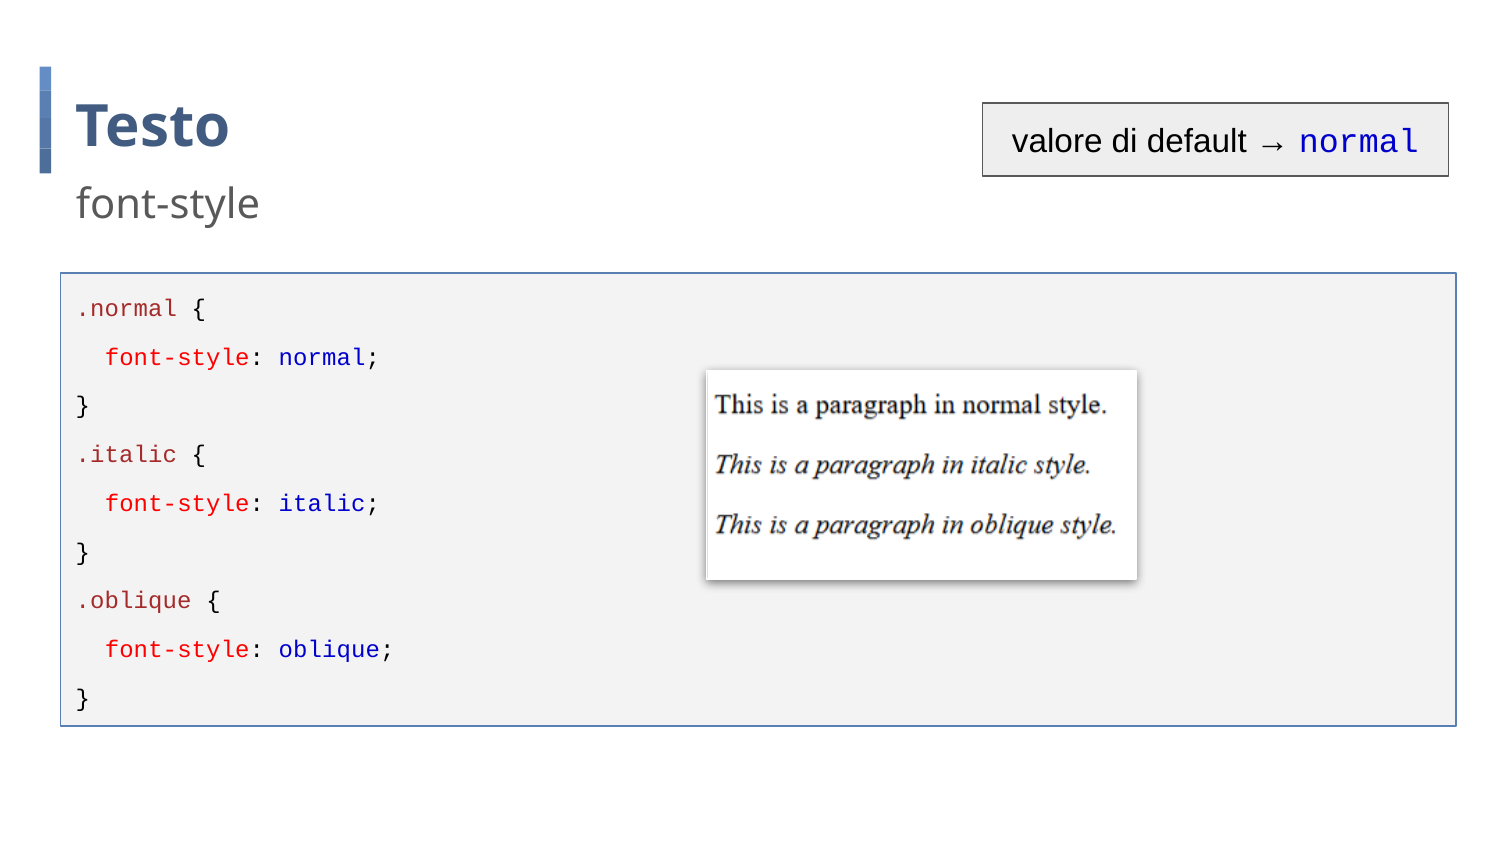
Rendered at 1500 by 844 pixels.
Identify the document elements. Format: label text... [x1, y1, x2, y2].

text_box .normal { font-style: normal; } .italic { font-style: italic; } .oblique { font-style: oblique; } [60, 273, 1457, 727]
text_box valore di default → normal [982, 102, 1449, 177]
subtitle font-style [60, 154, 1449, 228]
picture [707, 370, 1136, 579]
title Testo [60, 72, 1449, 154]
